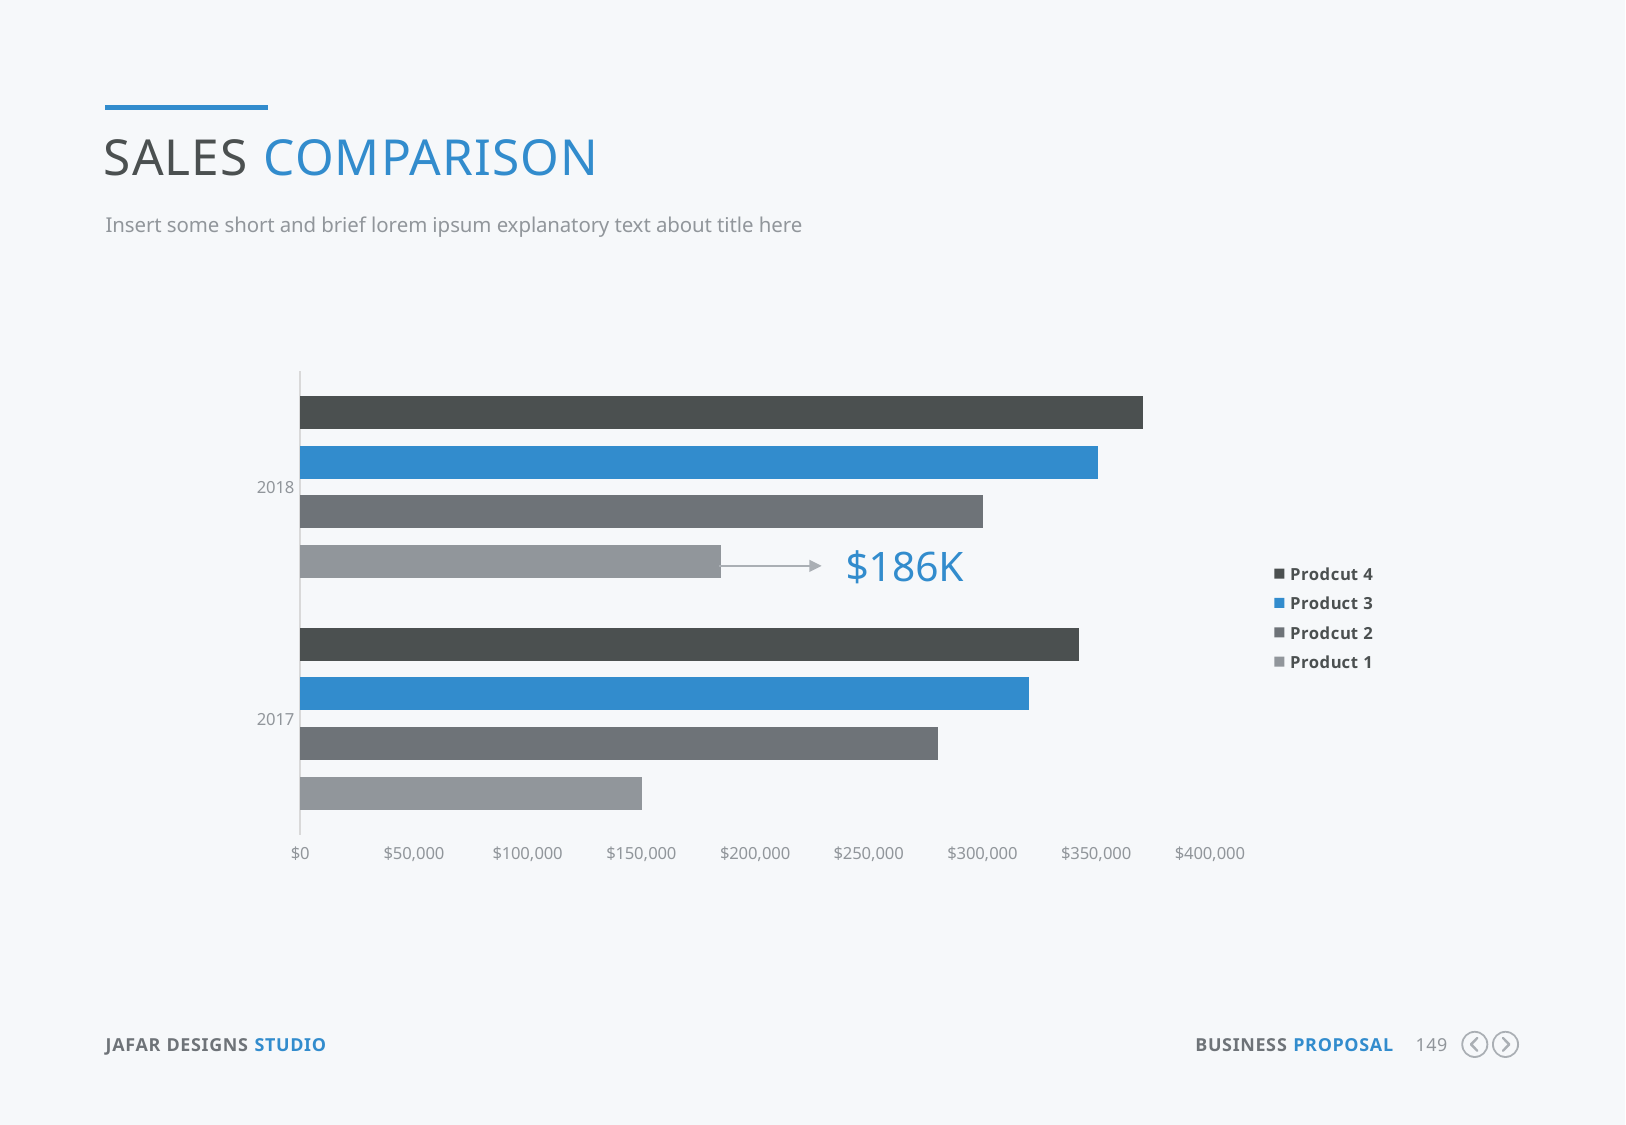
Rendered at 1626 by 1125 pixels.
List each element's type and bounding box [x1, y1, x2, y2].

list [103, 125, 1518, 188]
chart [233, 360, 1392, 875]
list [105, 209, 1519, 241]
